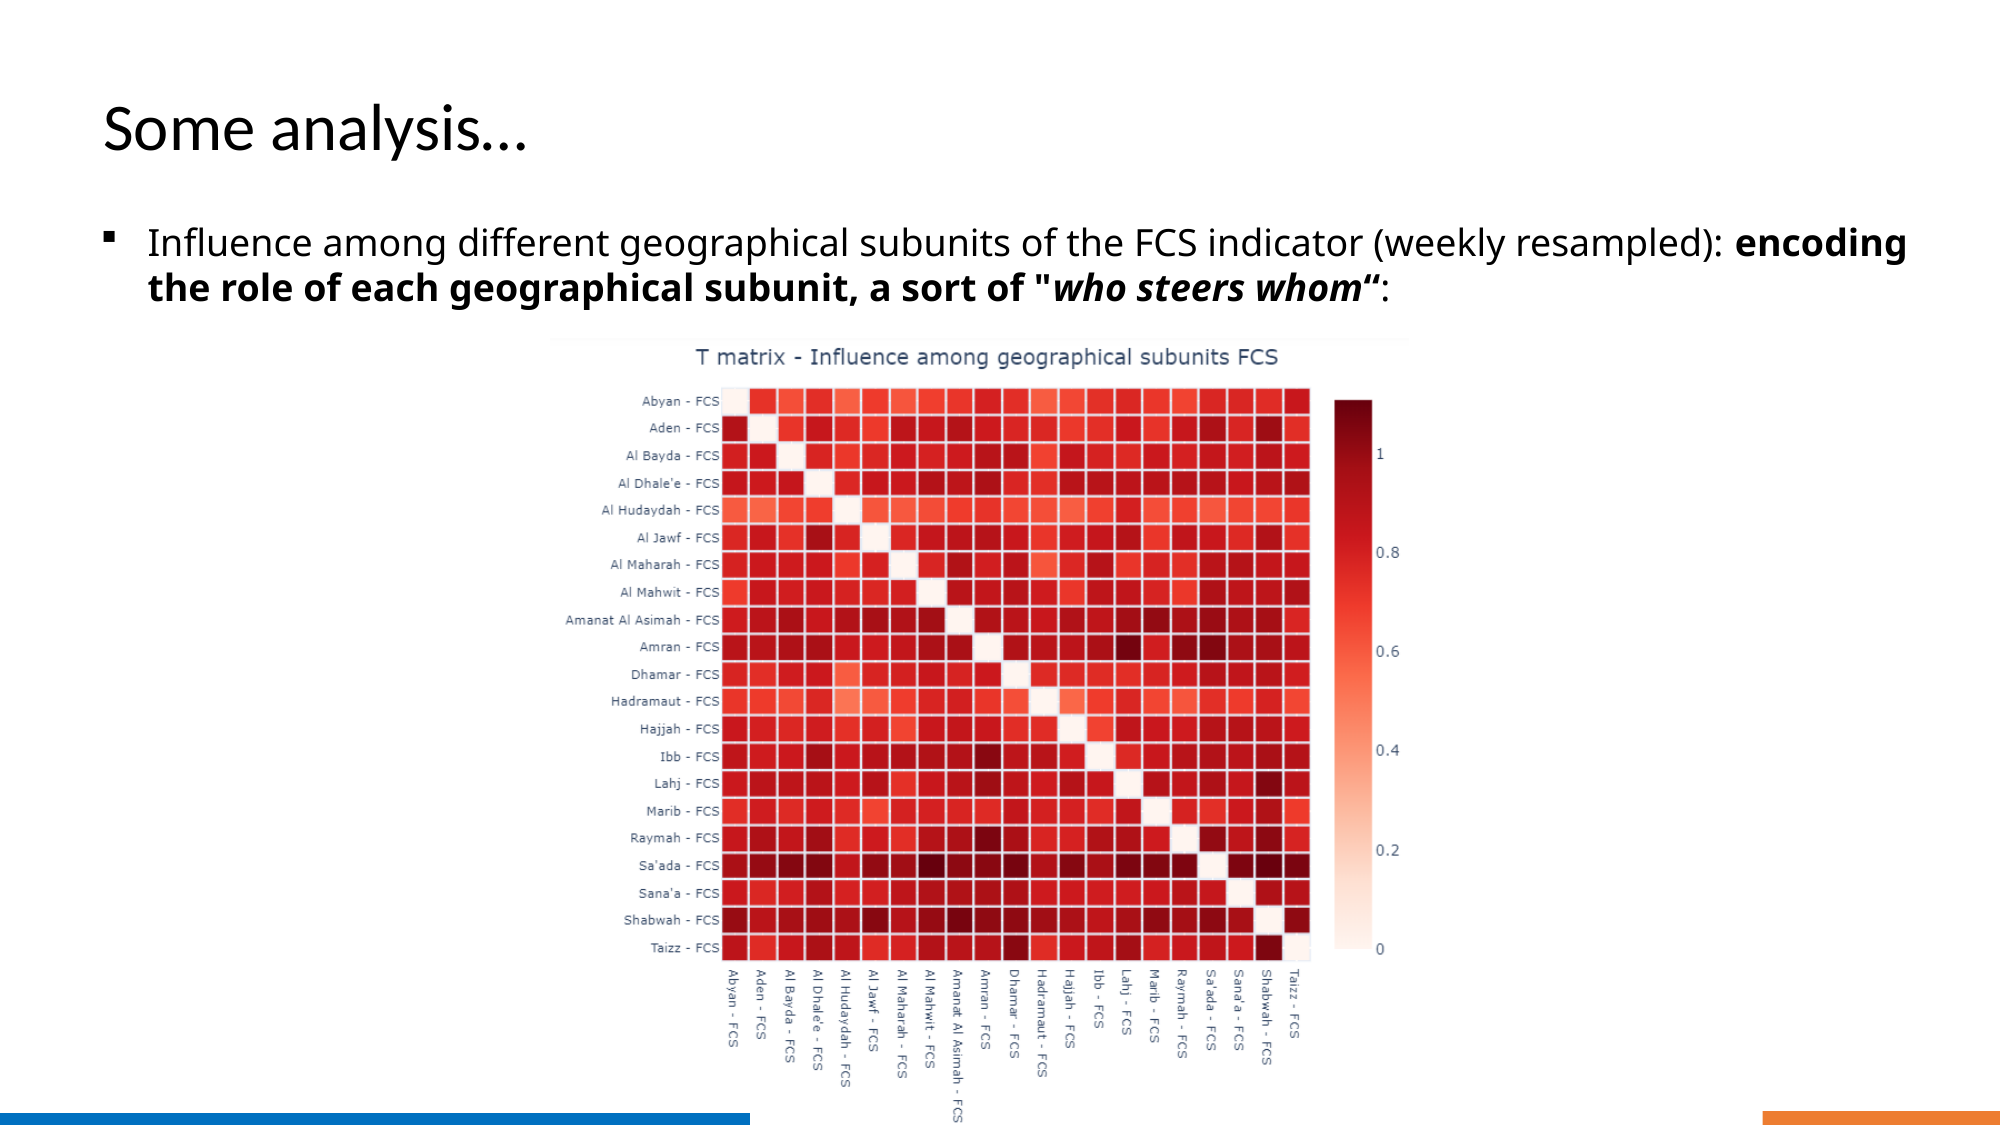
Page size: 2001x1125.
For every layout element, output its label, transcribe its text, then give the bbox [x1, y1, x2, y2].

text_box [0, 1112, 550, 1125]
picture [550, 338, 1409, 1125]
text_box Some analysis… [88, 76, 543, 172]
text_box [1762, 1110, 2000, 1125]
text_box Influence among different geographical subunits of the FCS indicator (weekly resampled): encoding the role of each geographical subunit, a sort of "who steers whom“: [85, 211, 1930, 317]
